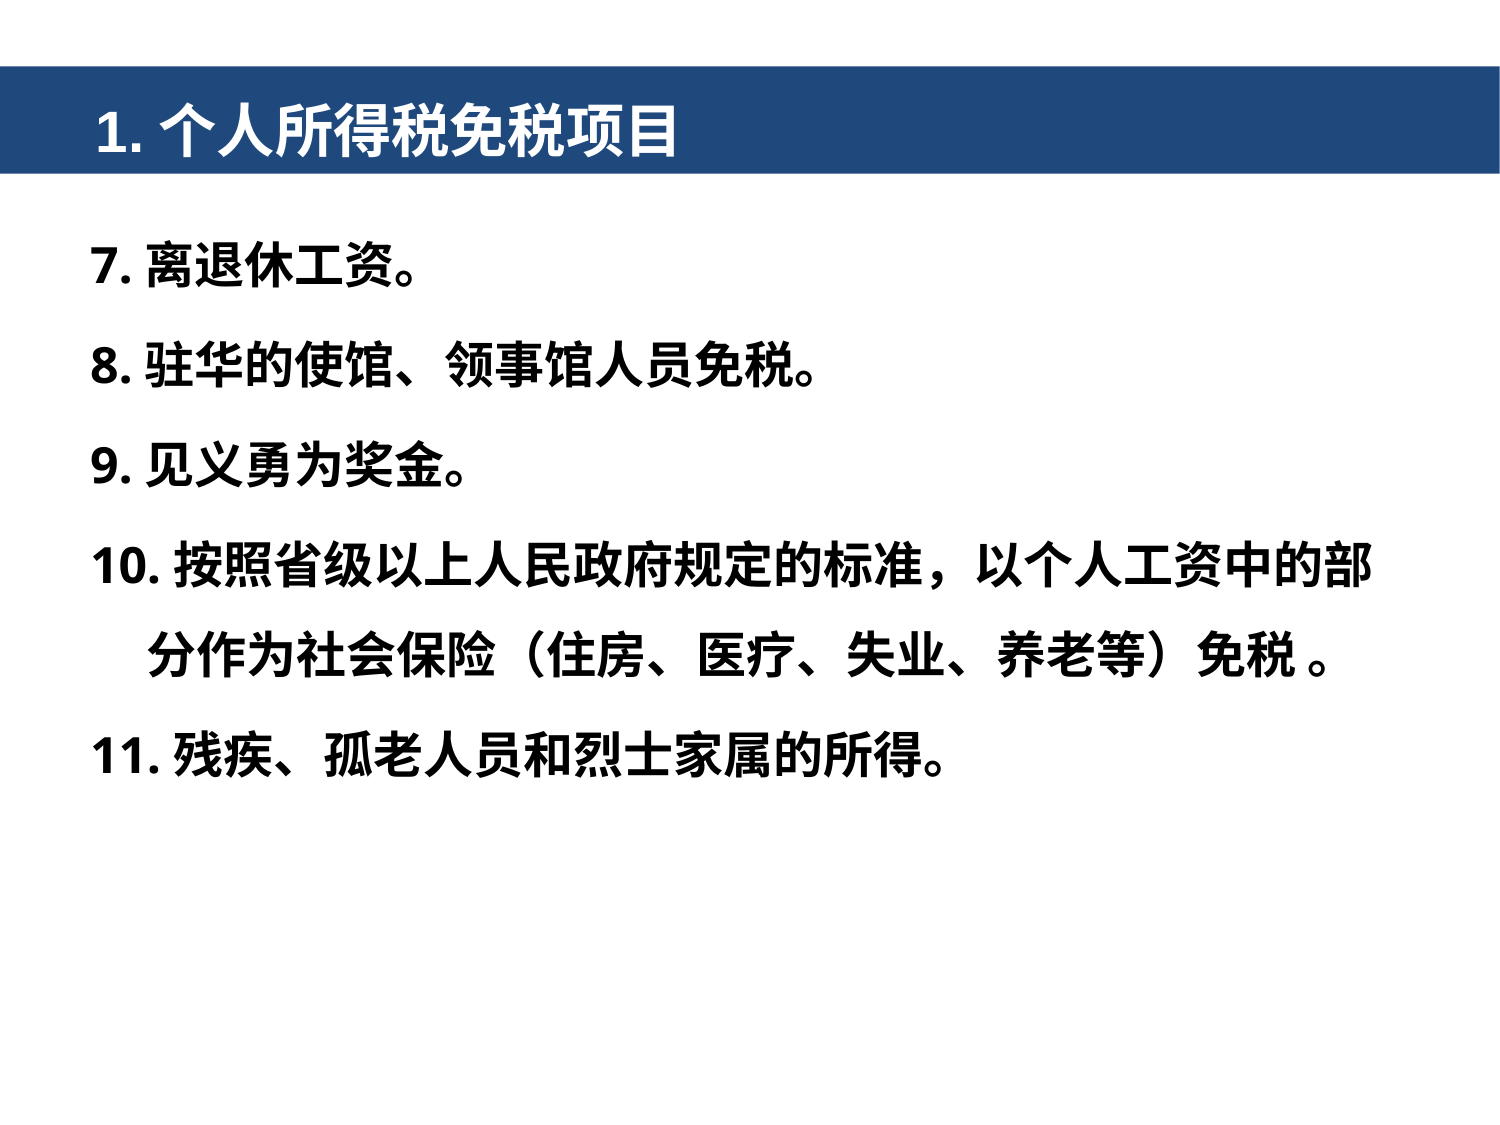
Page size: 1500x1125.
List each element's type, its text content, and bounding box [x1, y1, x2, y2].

text_box 1.个人所得税免税项目 [0, 66, 1500, 174]
list 7.离退休工资。 8.驻华的使馆、领事馆人员免税。 9.见义勇为奖金。 10.按照省级以上人民政府规定的标准，以个人工资中的部分作为社会保险（住房、医疗、失业、养老等）免税 。 11.残疾、孤老人员和烈士家属的所得。 [74, 196, 1426, 1036]
